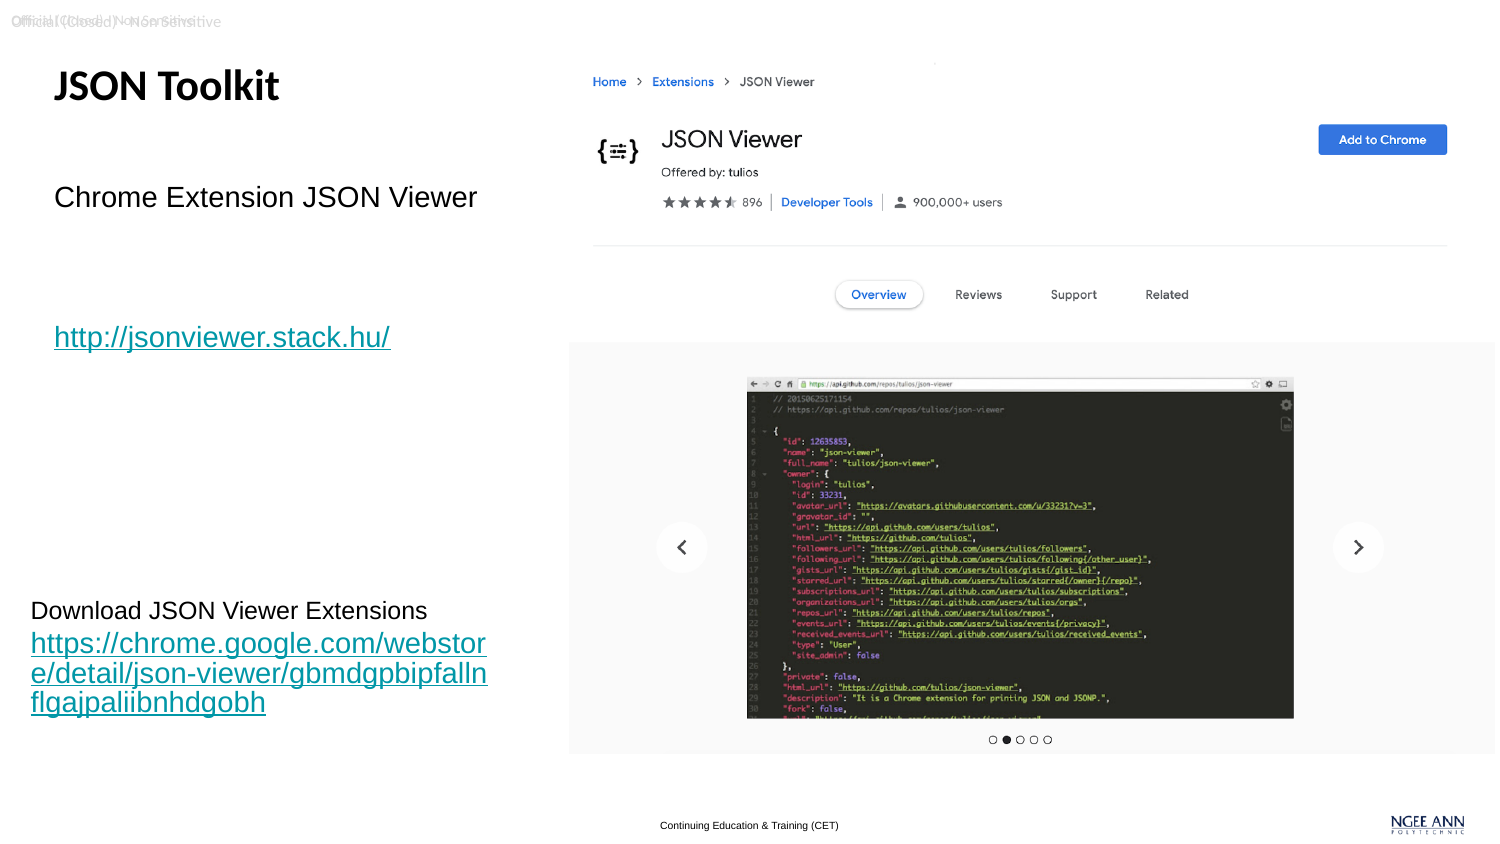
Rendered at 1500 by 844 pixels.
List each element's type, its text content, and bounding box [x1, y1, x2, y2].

text_box JSON Toolkit [39, 41, 383, 110]
text_box http://jsonviewer.stack.hu/ [39, 302, 532, 387]
picture [1383, 811, 1471, 839]
picture [569, 59, 1495, 754]
text_box Chrome Extension JSON Viewer [39, 163, 538, 286]
text_box Continuing Education & Training (CET) [602, 813, 898, 839]
text_box Download JSON Viewer Extensions https://chrome.google.com/webstore/detail/json-viewer/gbmdgpbipfallnflgajpaliibnhdgobh [15, 579, 508, 718]
text_box Official (Closed) - Non Sensitive [0, 0, 244, 35]
